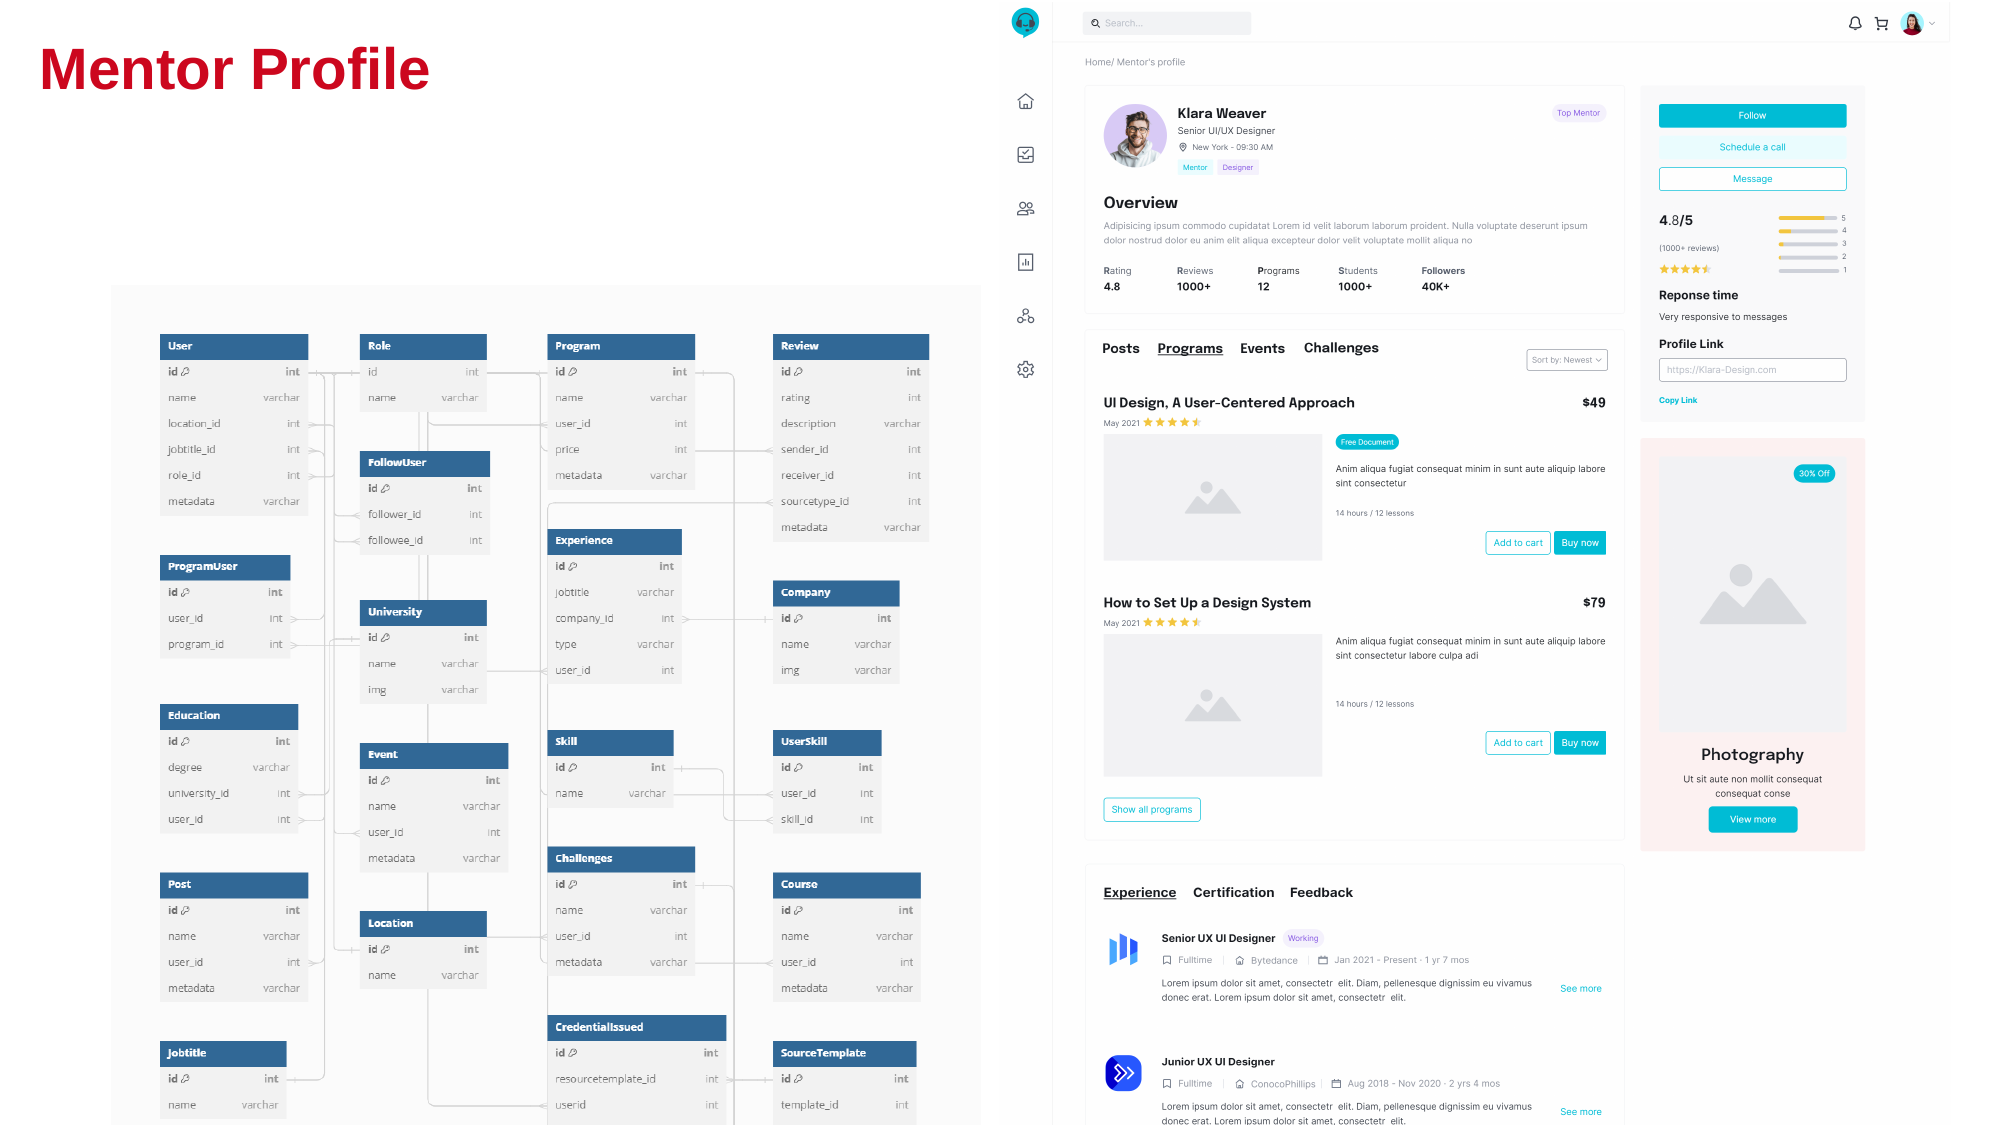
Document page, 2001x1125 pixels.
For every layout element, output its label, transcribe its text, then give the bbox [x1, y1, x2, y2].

title Mentor Profile [39, 29, 744, 104]
picture [111, 285, 981, 1125]
picture [999, 2, 1951, 1125]
